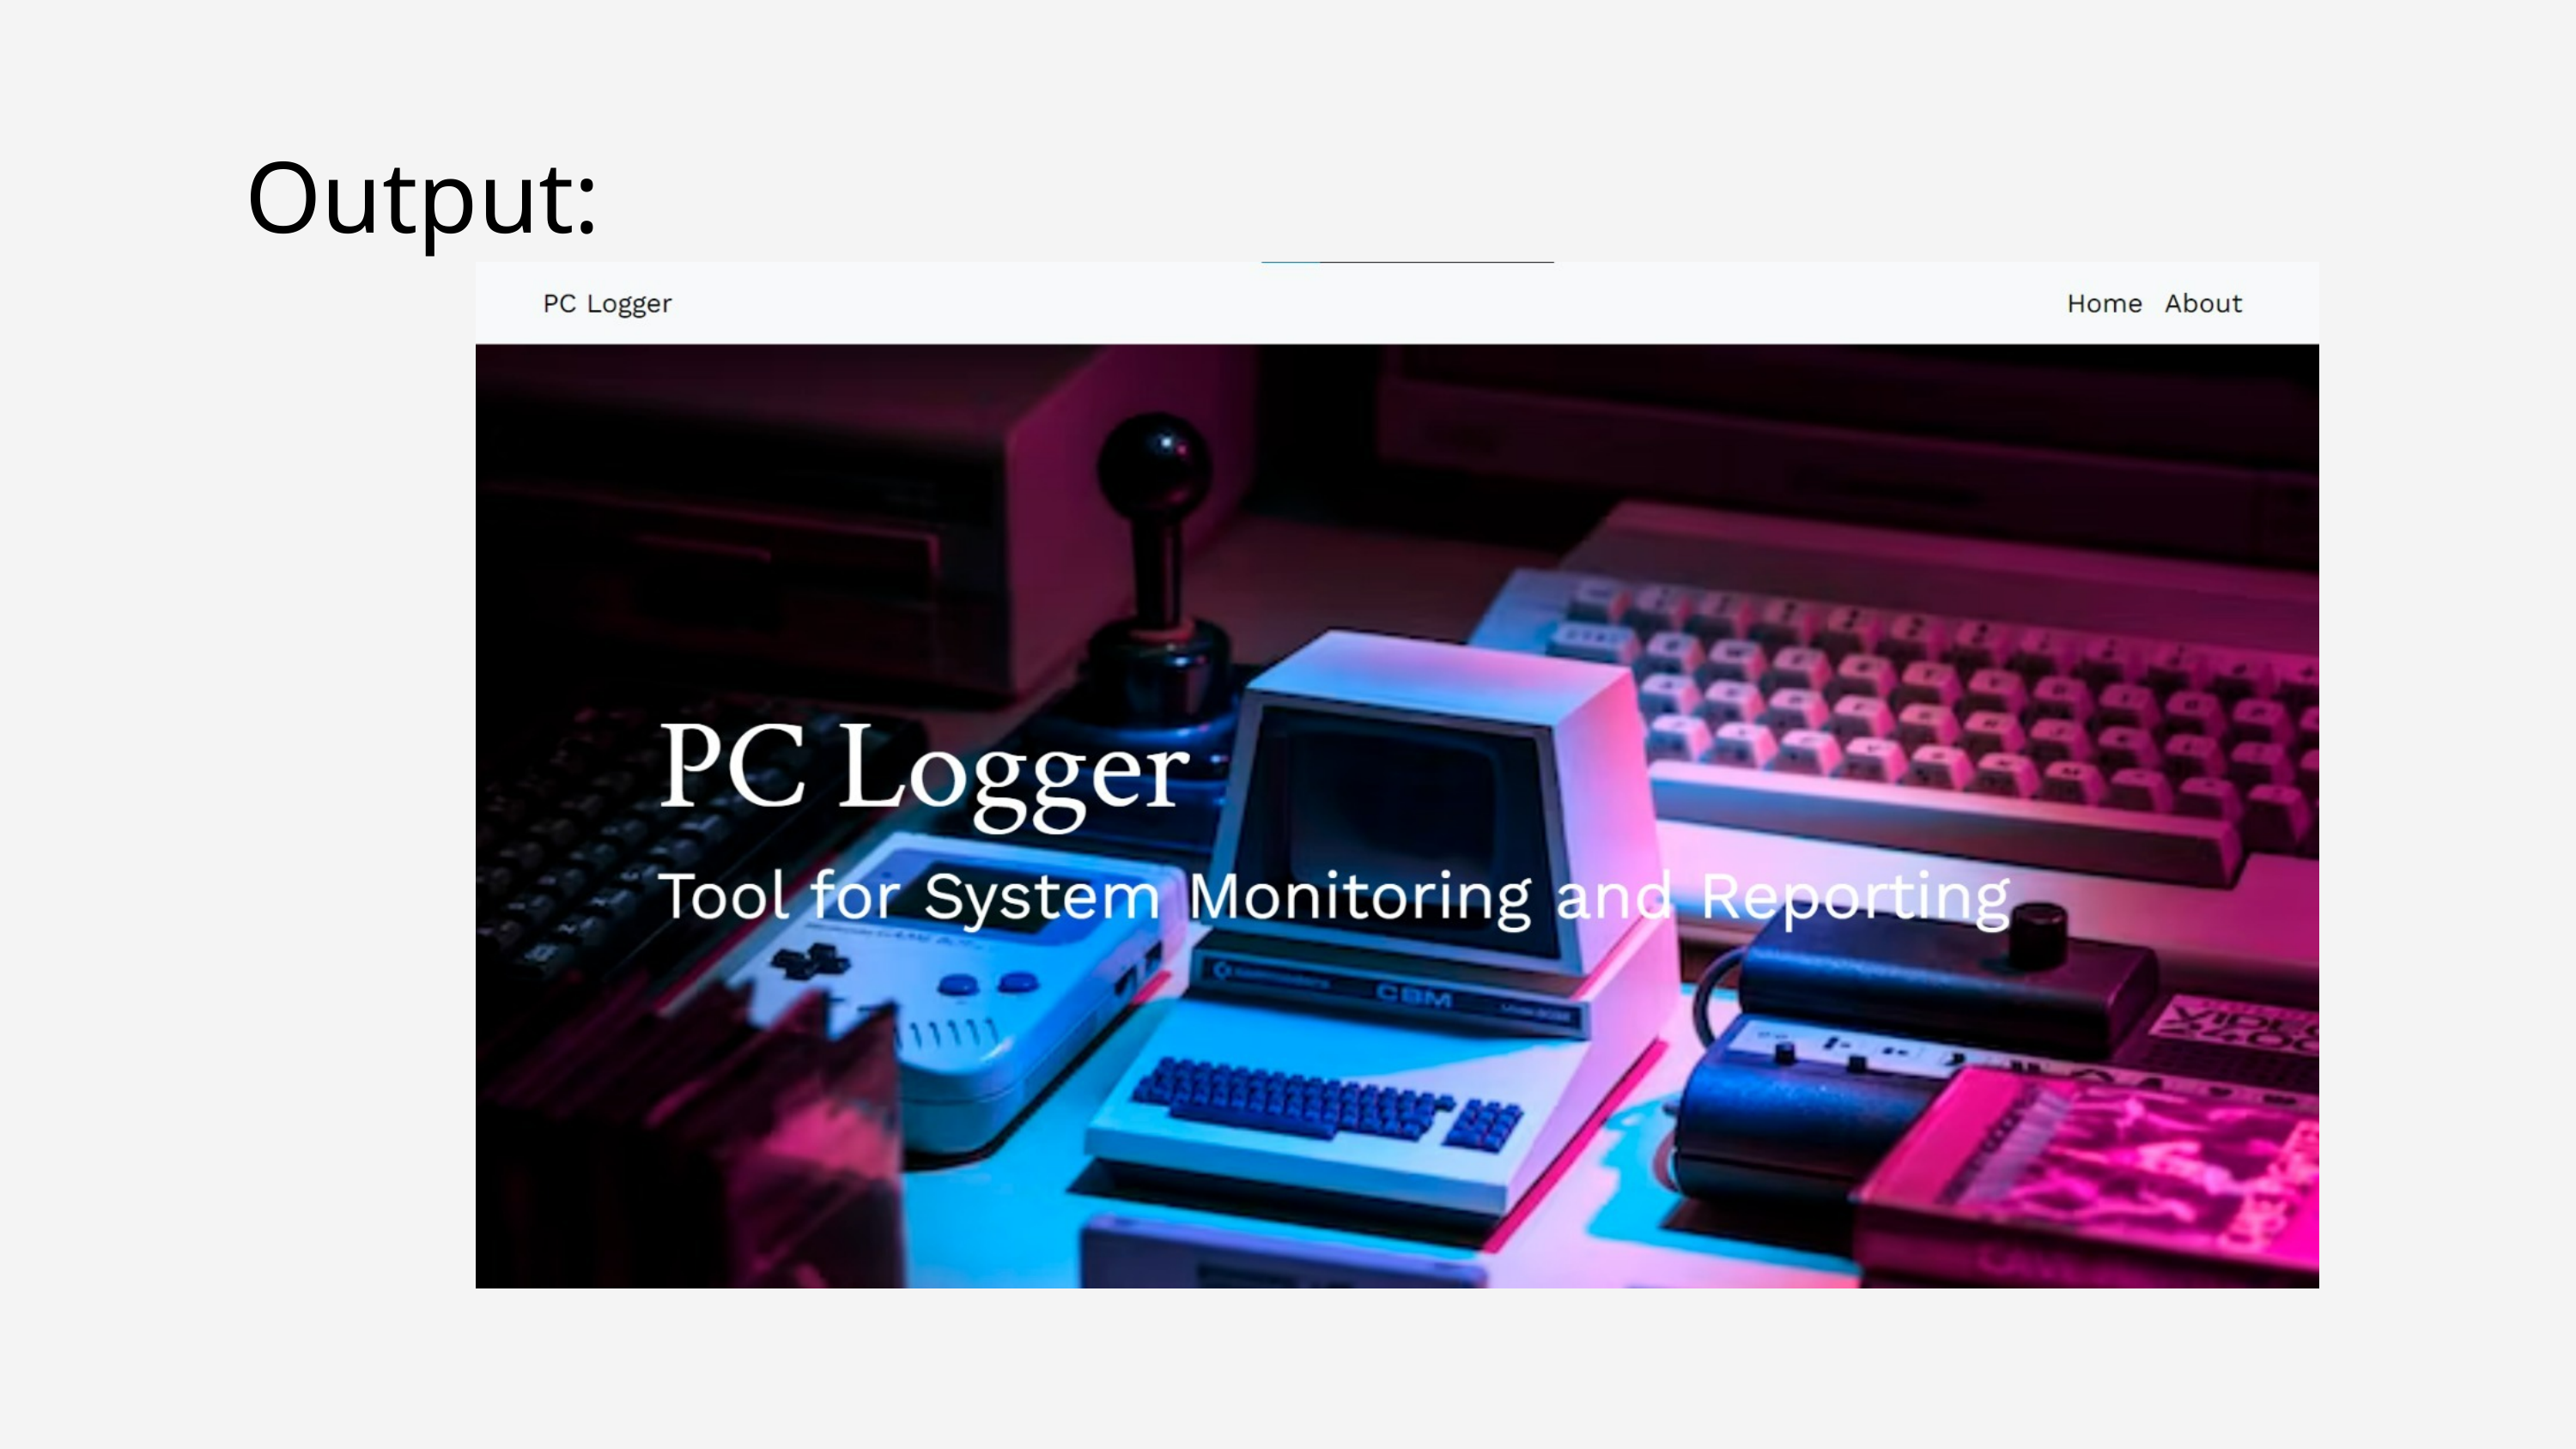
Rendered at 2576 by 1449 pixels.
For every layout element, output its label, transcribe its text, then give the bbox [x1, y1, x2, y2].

picture [476, 261, 2320, 1288]
text_box Output: [144, 115, 702, 253]
